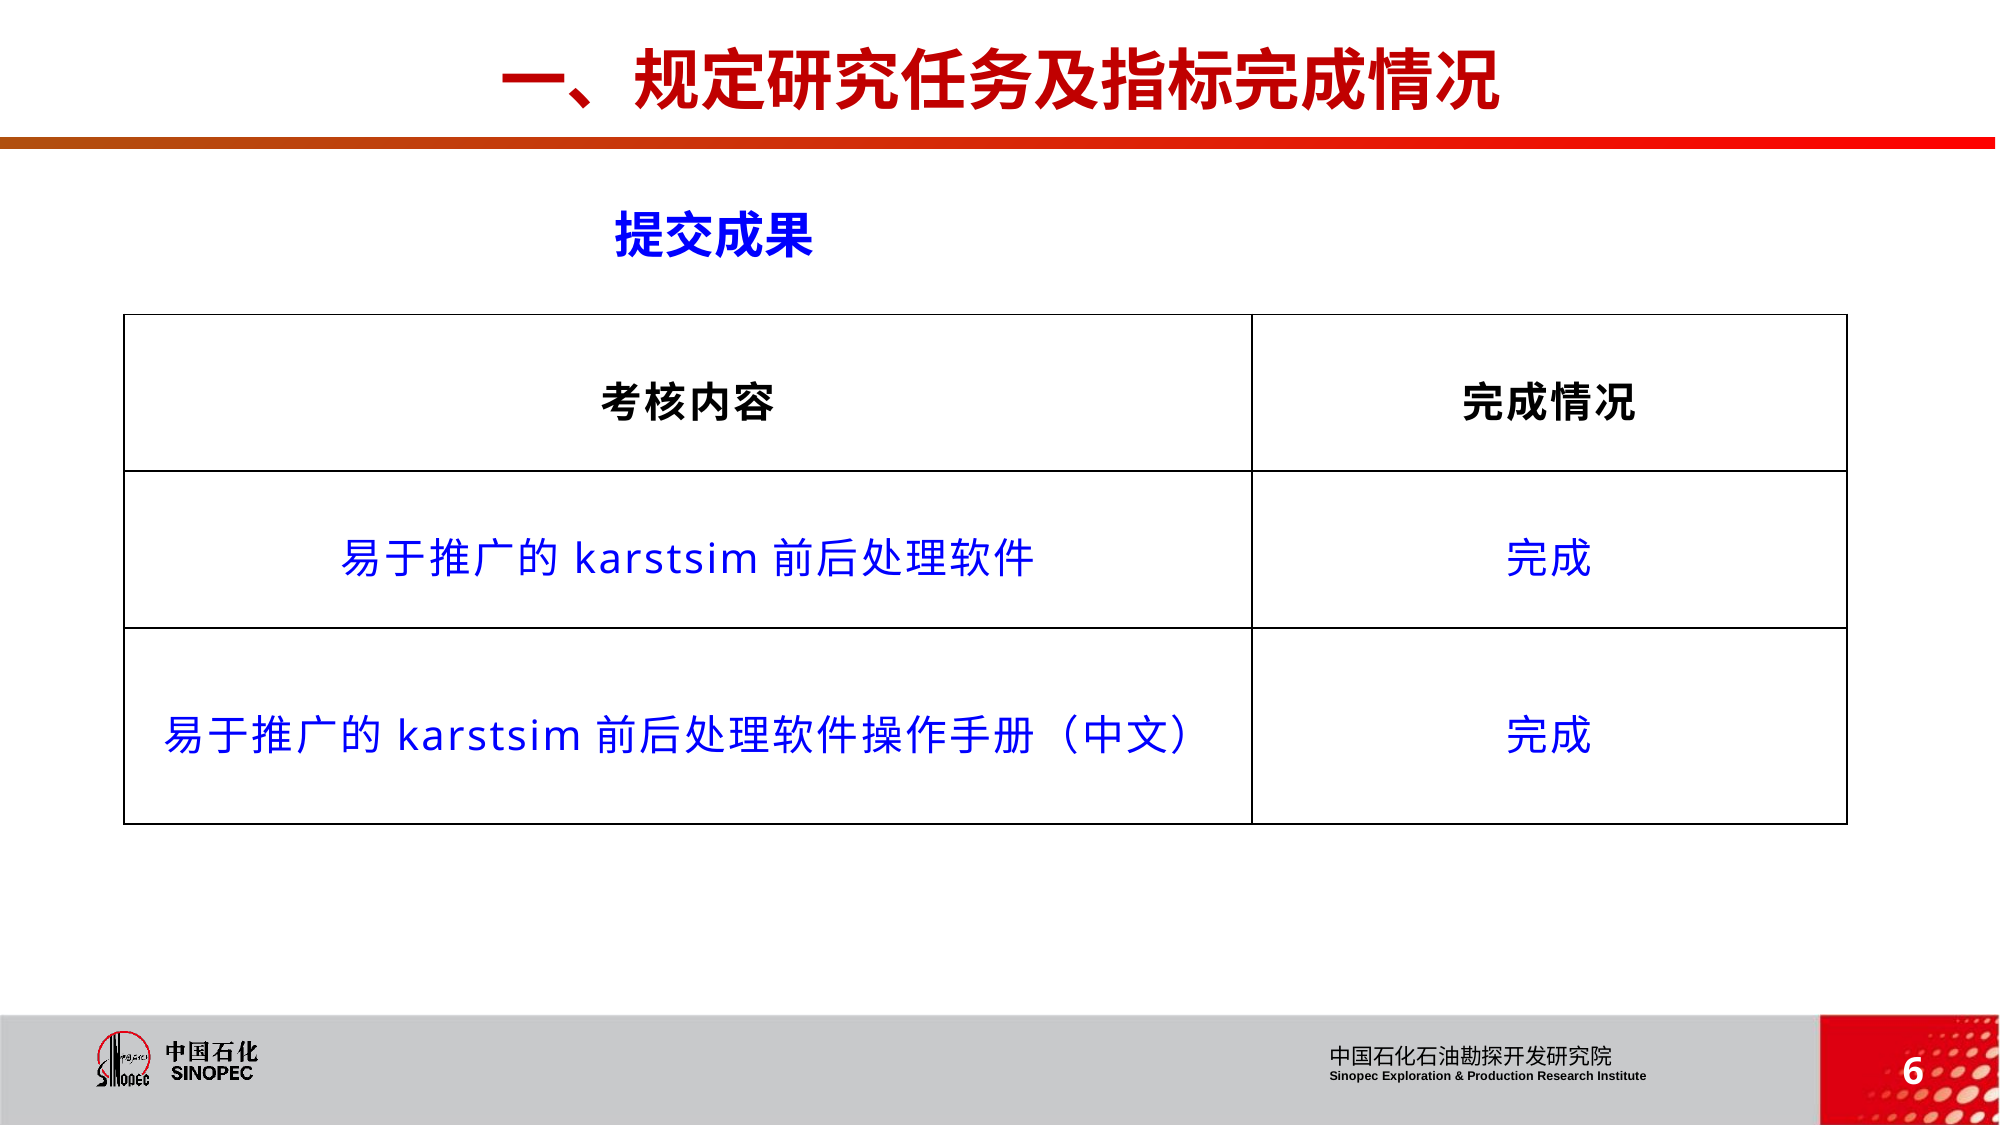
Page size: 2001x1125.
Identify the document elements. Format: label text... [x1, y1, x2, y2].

table_cell 完成 [1253, 472, 1846, 627]
text_box 一、规定研究任务及指标完成情况 [29, 0, 1972, 156]
table_cell 易于推广的karstsim前后处理软件 [125, 472, 1251, 627]
table_cell 完成 [1253, 629, 1846, 823]
table_cell 易于推广的karstsim前后处理软件操作手册（中文） [125, 629, 1251, 823]
text_box 提交成果 [431, 196, 999, 271]
table_header 考核内容 [125, 315, 1251, 470]
table_header 完成情况 [1253, 315, 1846, 470]
picture [0, 1014, 2000, 1125]
